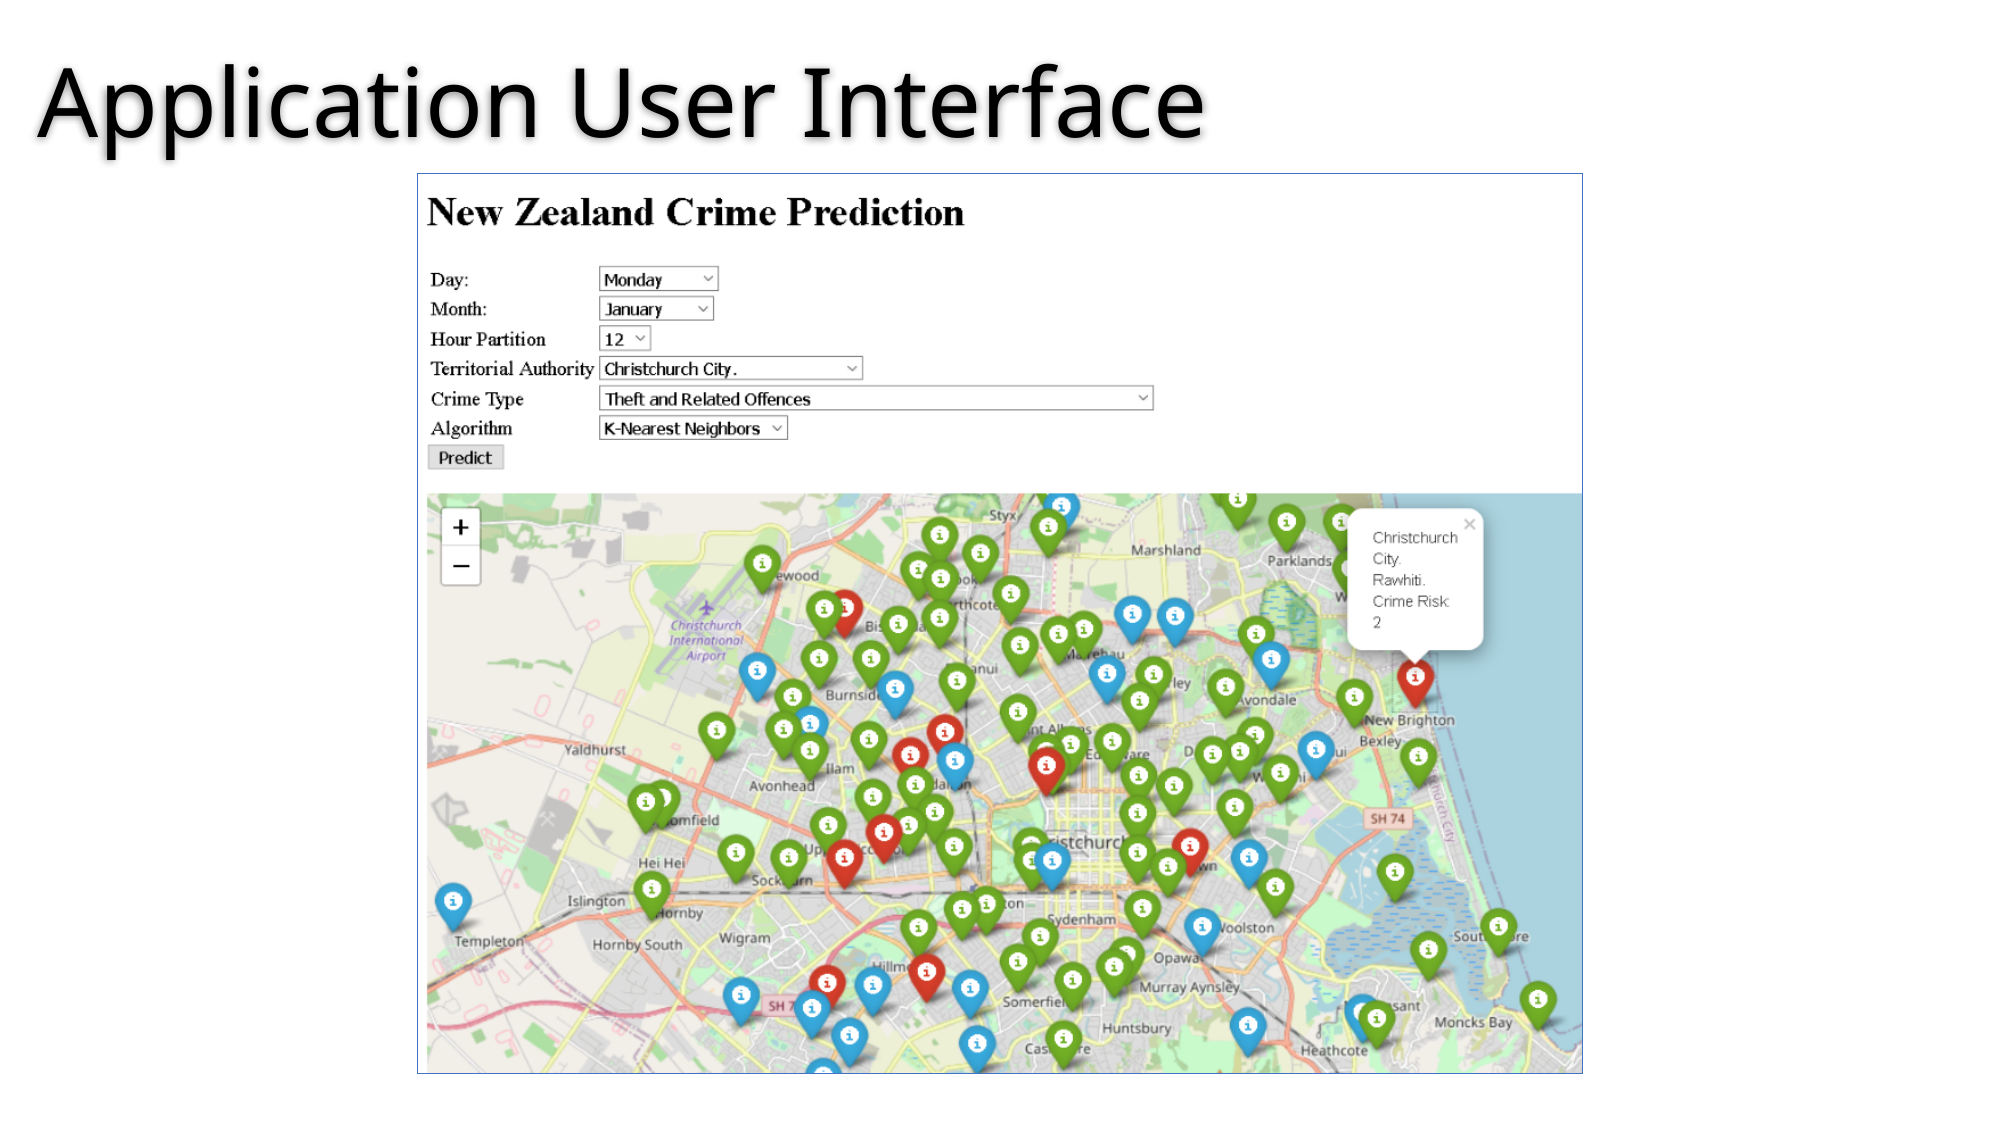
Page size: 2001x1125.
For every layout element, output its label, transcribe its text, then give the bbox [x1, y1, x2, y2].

picture [417, 173, 1583, 1075]
text_box Application User Interface [22, 47, 1722, 254]
